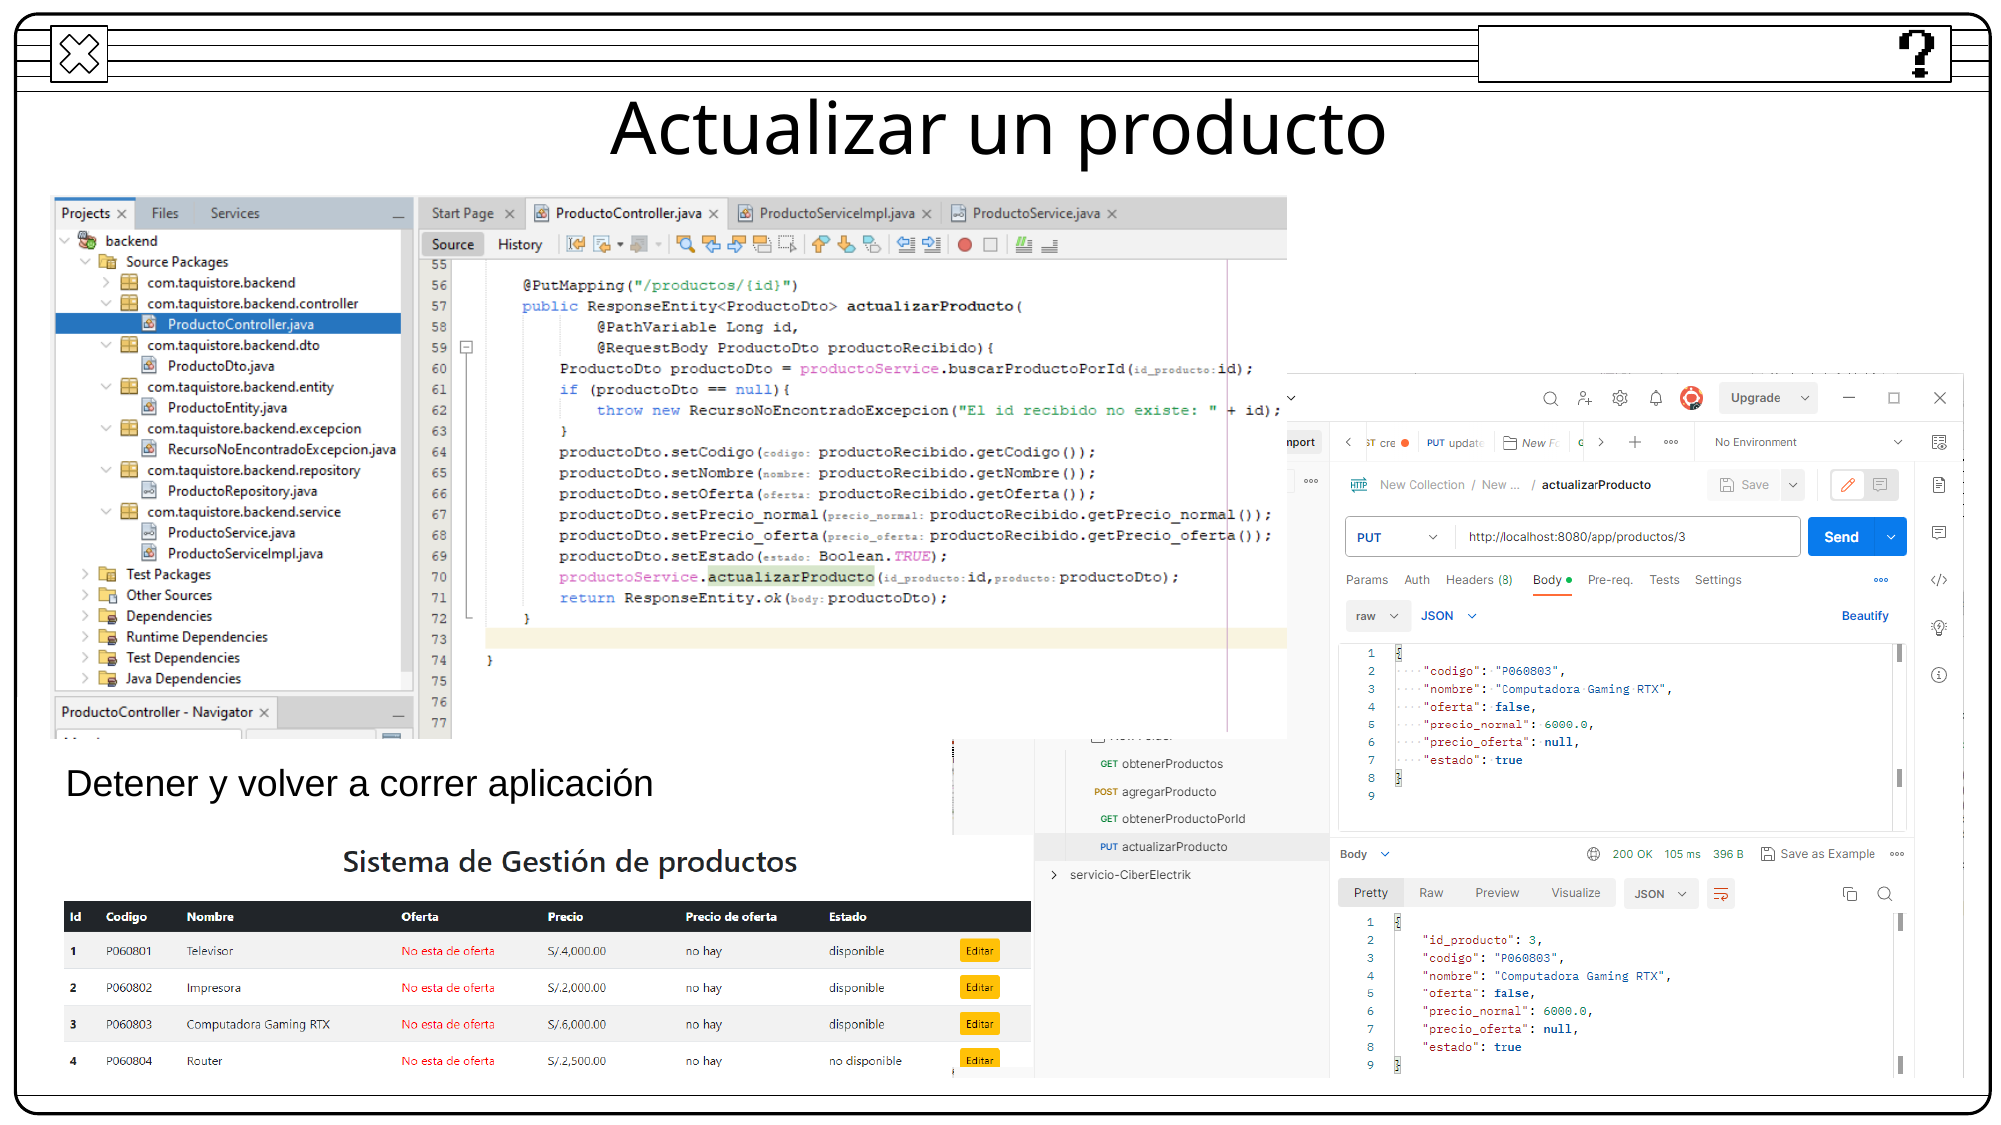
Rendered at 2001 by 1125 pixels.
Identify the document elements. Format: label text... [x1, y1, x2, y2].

text_box Detener y volver a correr aplicación [50, 751, 946, 812]
title Actualizar un producto [157, 35, 1843, 216]
picture [50, 194, 1964, 1079]
